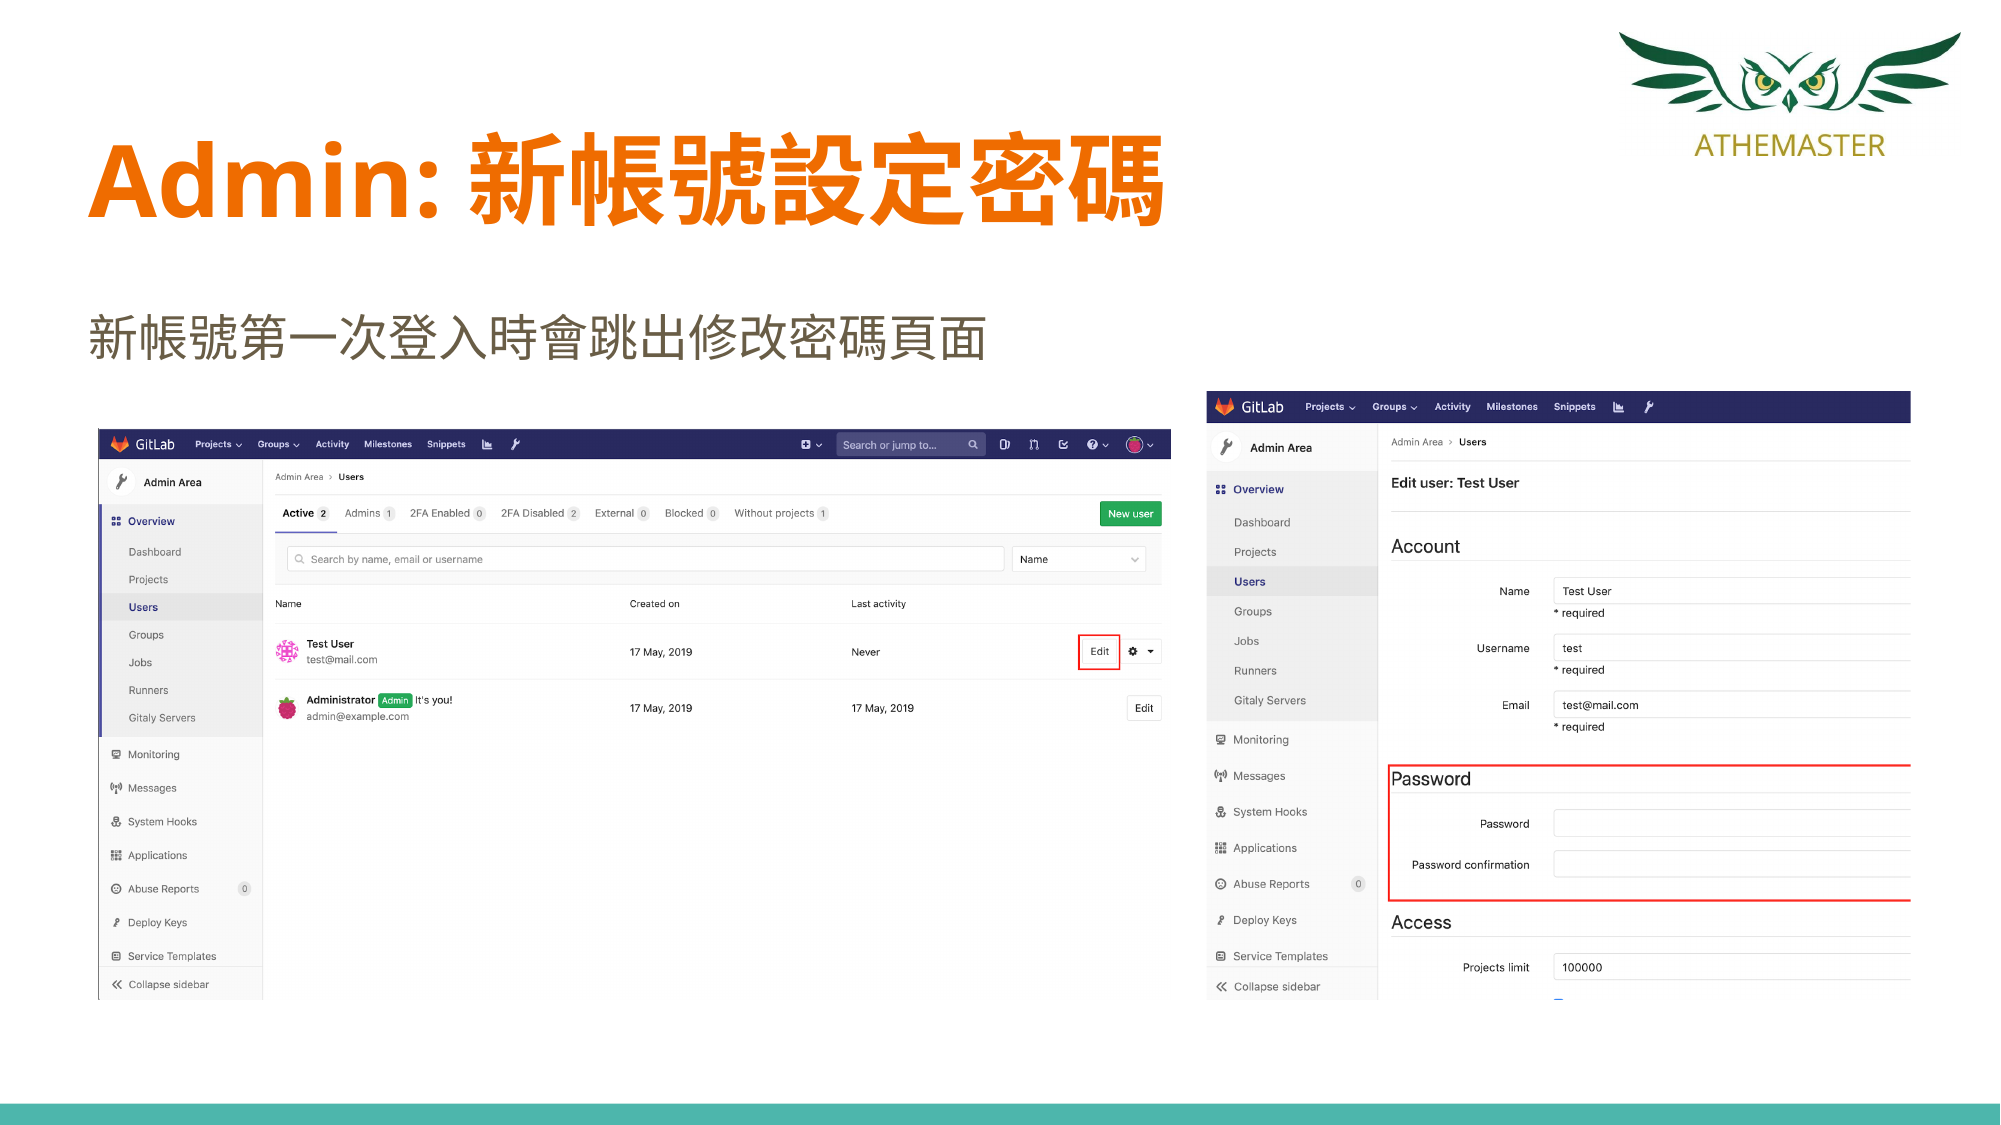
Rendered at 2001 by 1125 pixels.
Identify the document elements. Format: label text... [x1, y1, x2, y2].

picture [1619, 32, 1961, 156]
title Admin:新帳號設定密碼 [68, 97, 1932, 252]
list 新帳號第一次登入時會跳出修改密碼頁面 [68, 276, 1932, 1000]
picture [98, 428, 1171, 1000]
picture [1206, 391, 1911, 1000]
